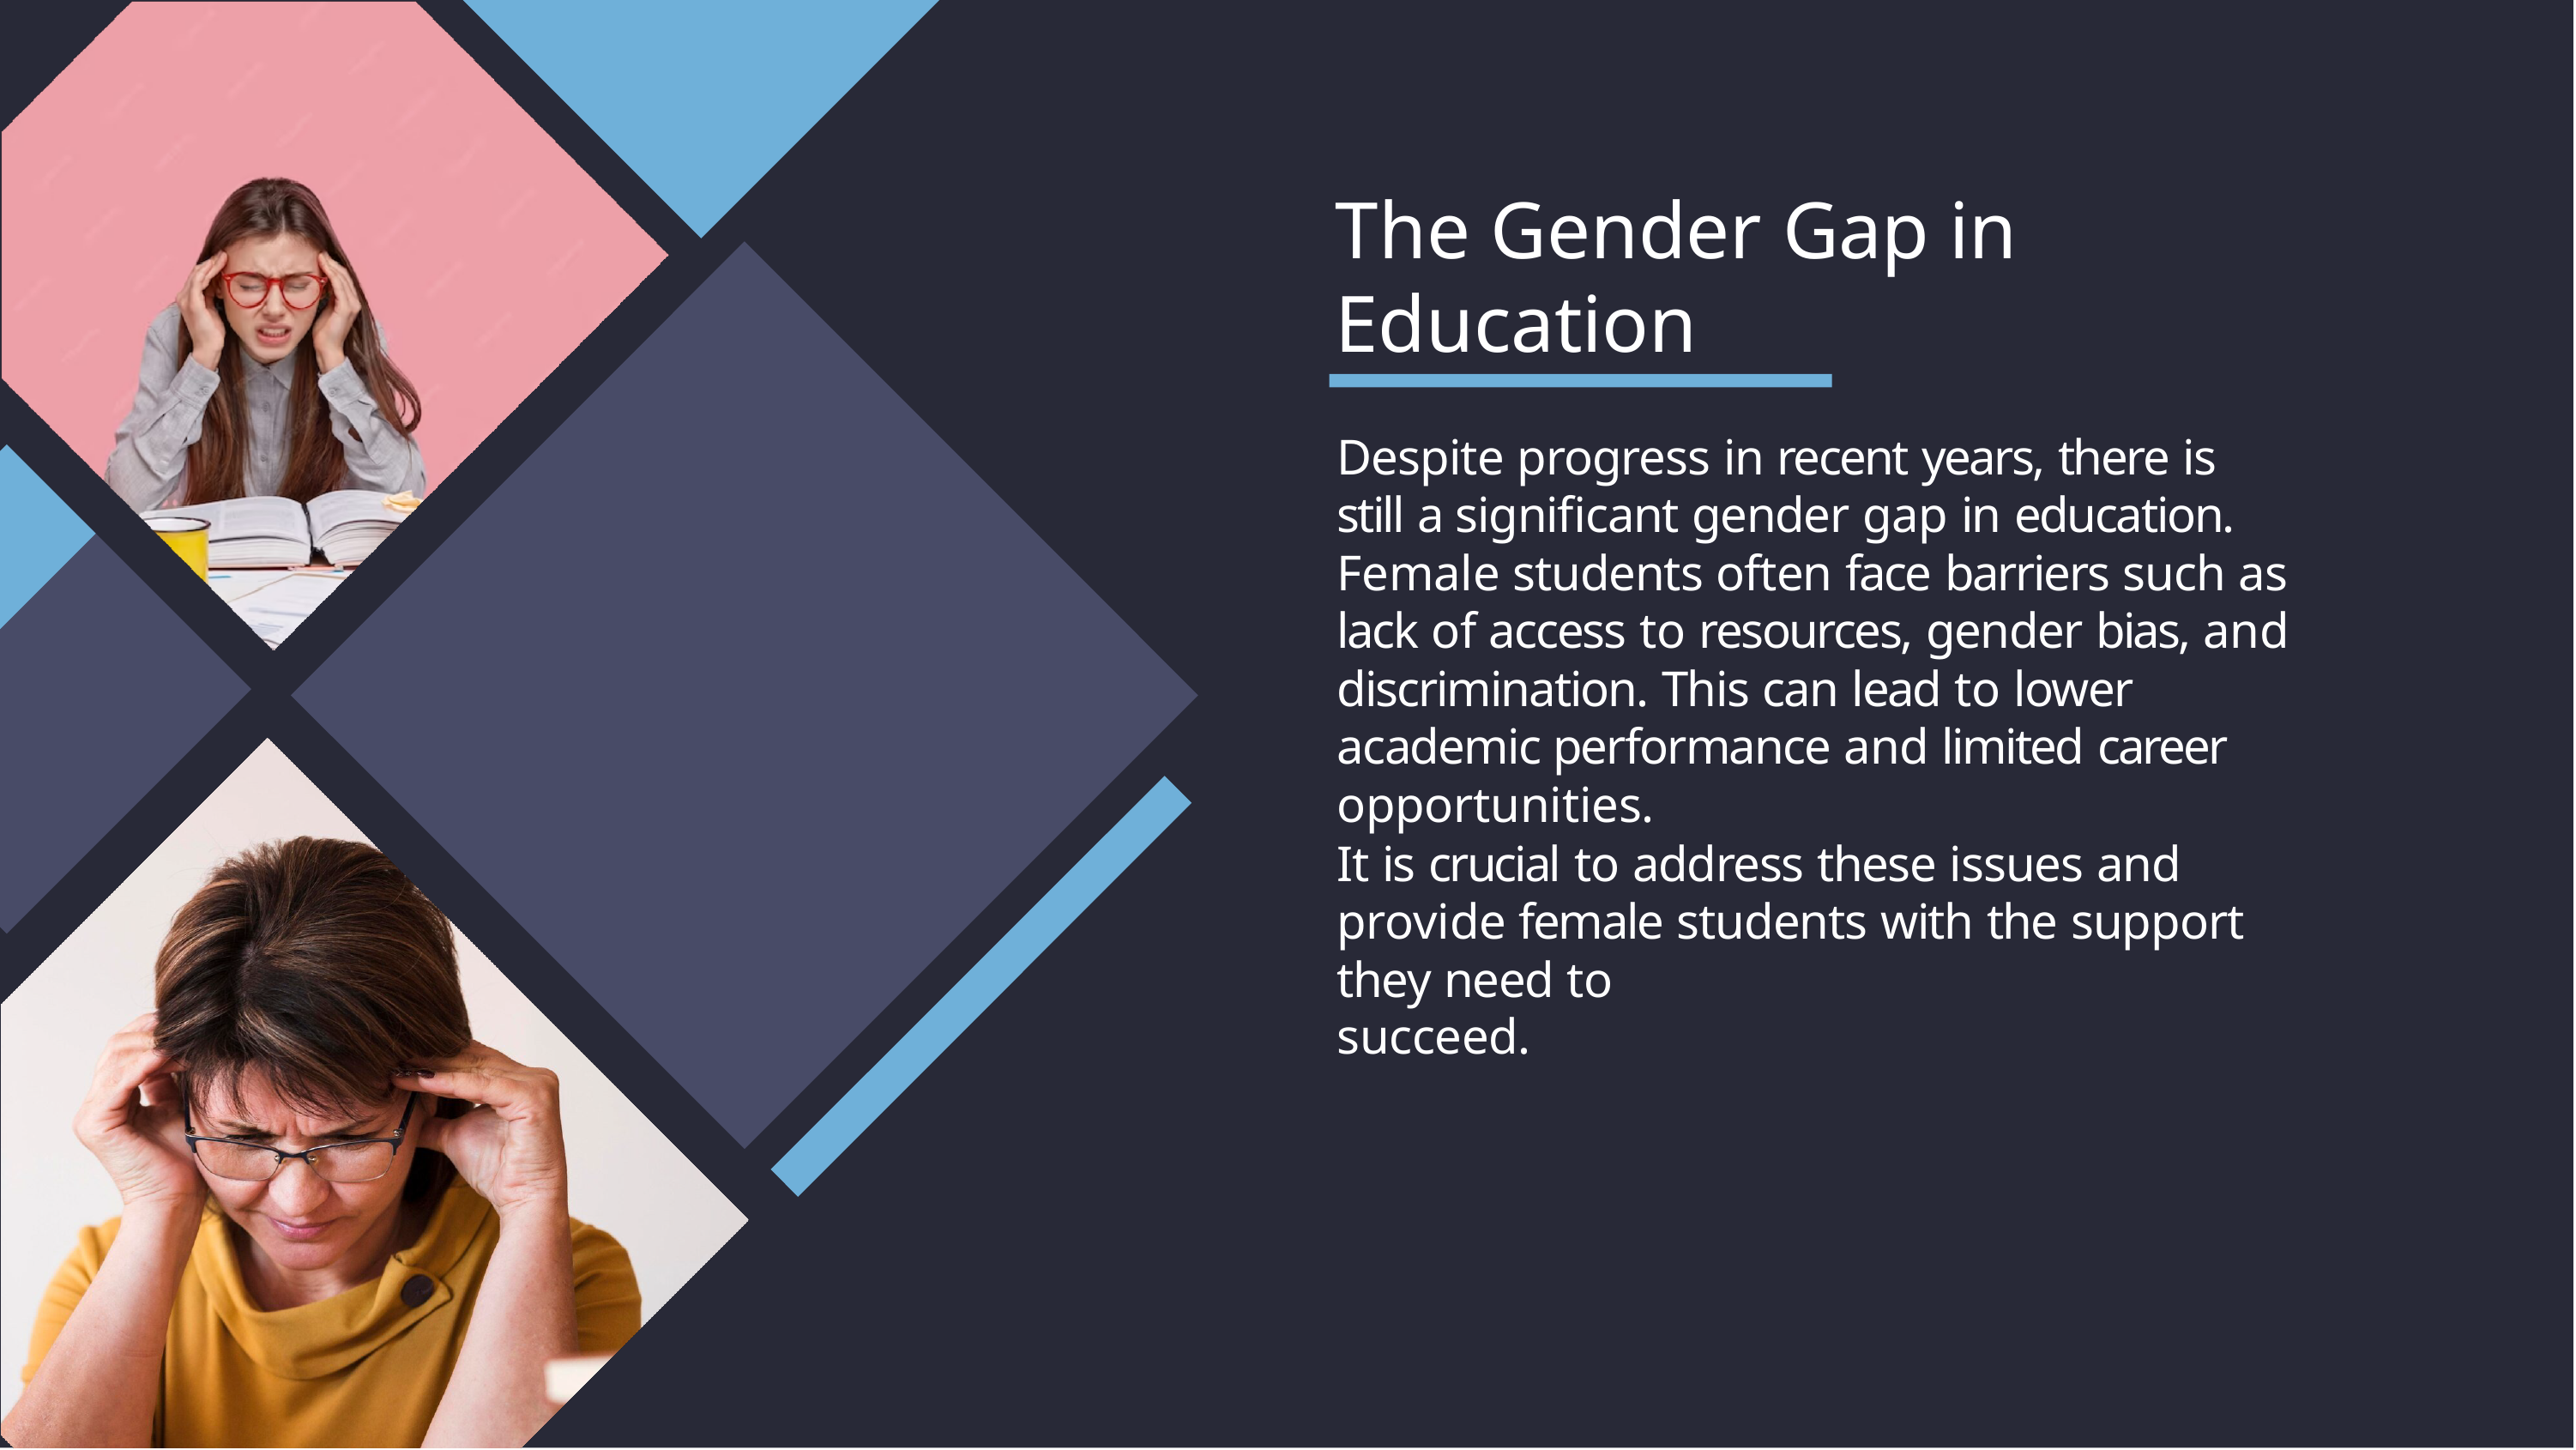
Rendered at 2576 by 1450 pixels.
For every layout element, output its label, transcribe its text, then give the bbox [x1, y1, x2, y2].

text_box Despite progress in recent years, there is still a signiﬁcant gender gap in education. Female students often face barriers such as lack of access to resources, gender bias, and discrimination. This can lead to lower academic performance and limited career opportunities. It is crucial to address these issues and provide female students with the support they need to succeed. [1335, 424, 2296, 1064]
text_box [1329, 373, 1832, 388]
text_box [0, 0, 1199, 1448]
title The Gender Gap in Education [1333, 178, 2339, 424]
